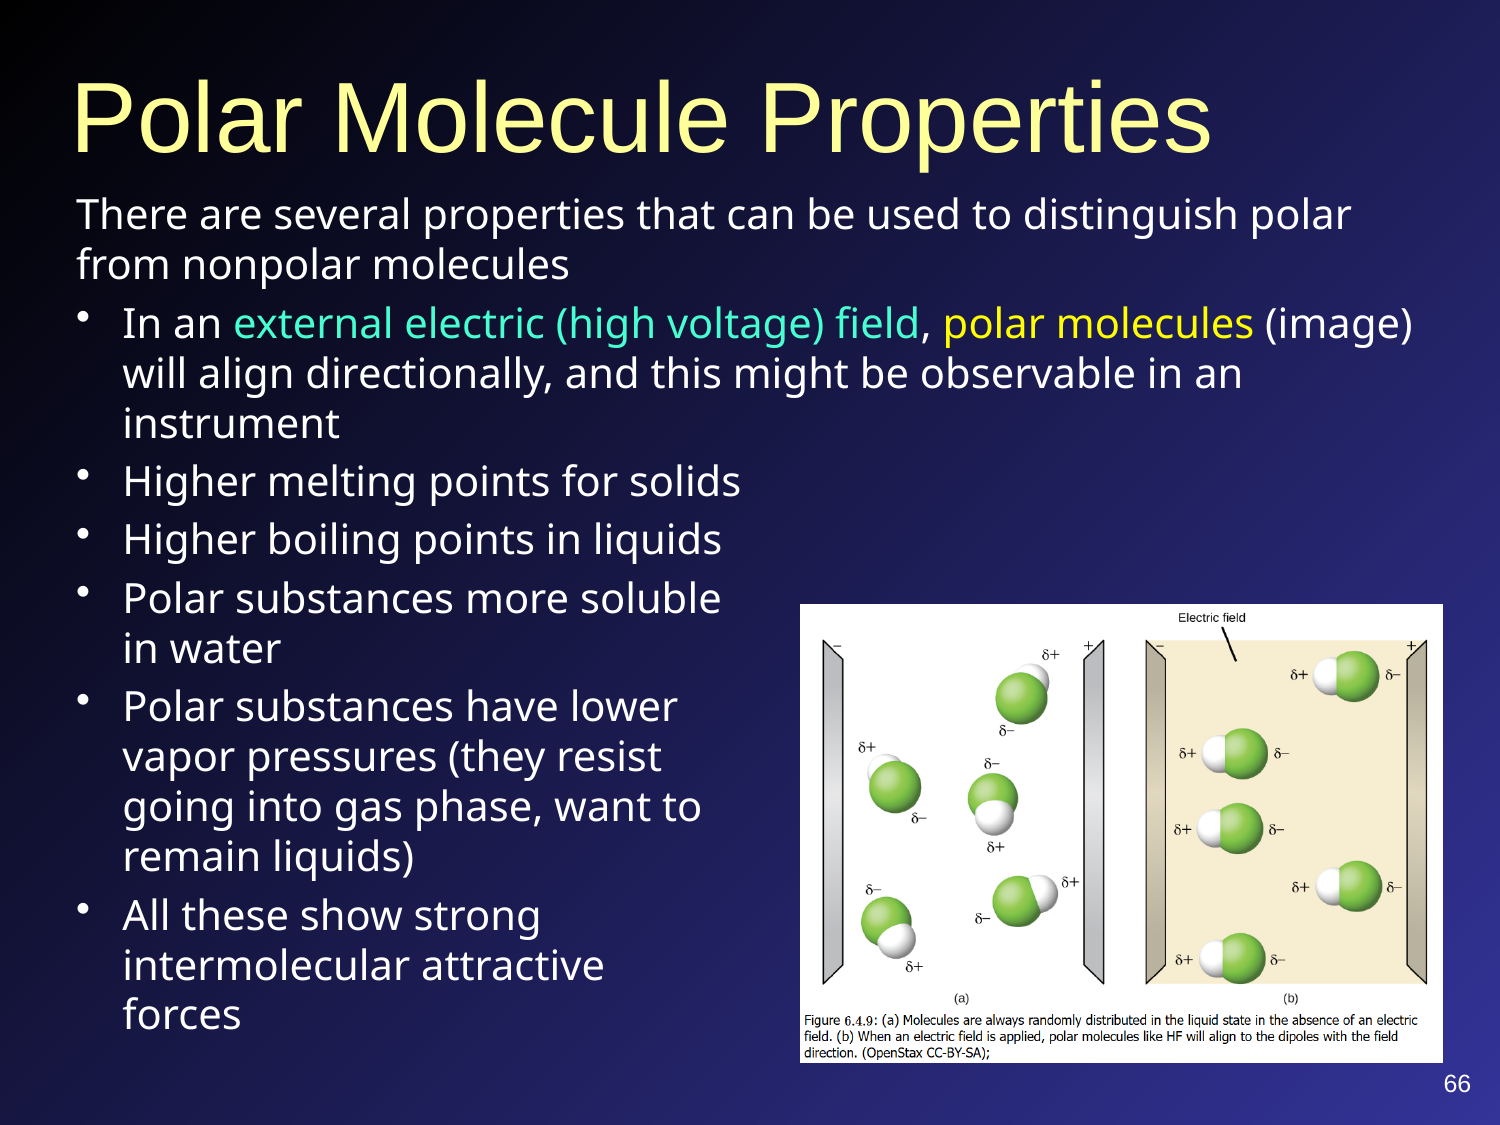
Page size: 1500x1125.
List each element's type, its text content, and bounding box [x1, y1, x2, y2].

picture [800, 604, 1443, 1063]
title Polar Molecule Properties [55, 44, 1438, 181]
list There are several properties that can be used to distinguish polar from nonpolar molecules In an external electric (high voltage) field, polar molecules (image) will align directionally, and this might be observable in an instrument Higher melting points for solids Higher boiling points in liquids Polar substances more soluble in water Polar substances have lower vapor pressures (they resist going into gas phase, want to remain liquids) All these show strong intermolecular attractive forces [60, 180, 1438, 1075]
slide_number 66 [1148, 1052, 1487, 1112]
